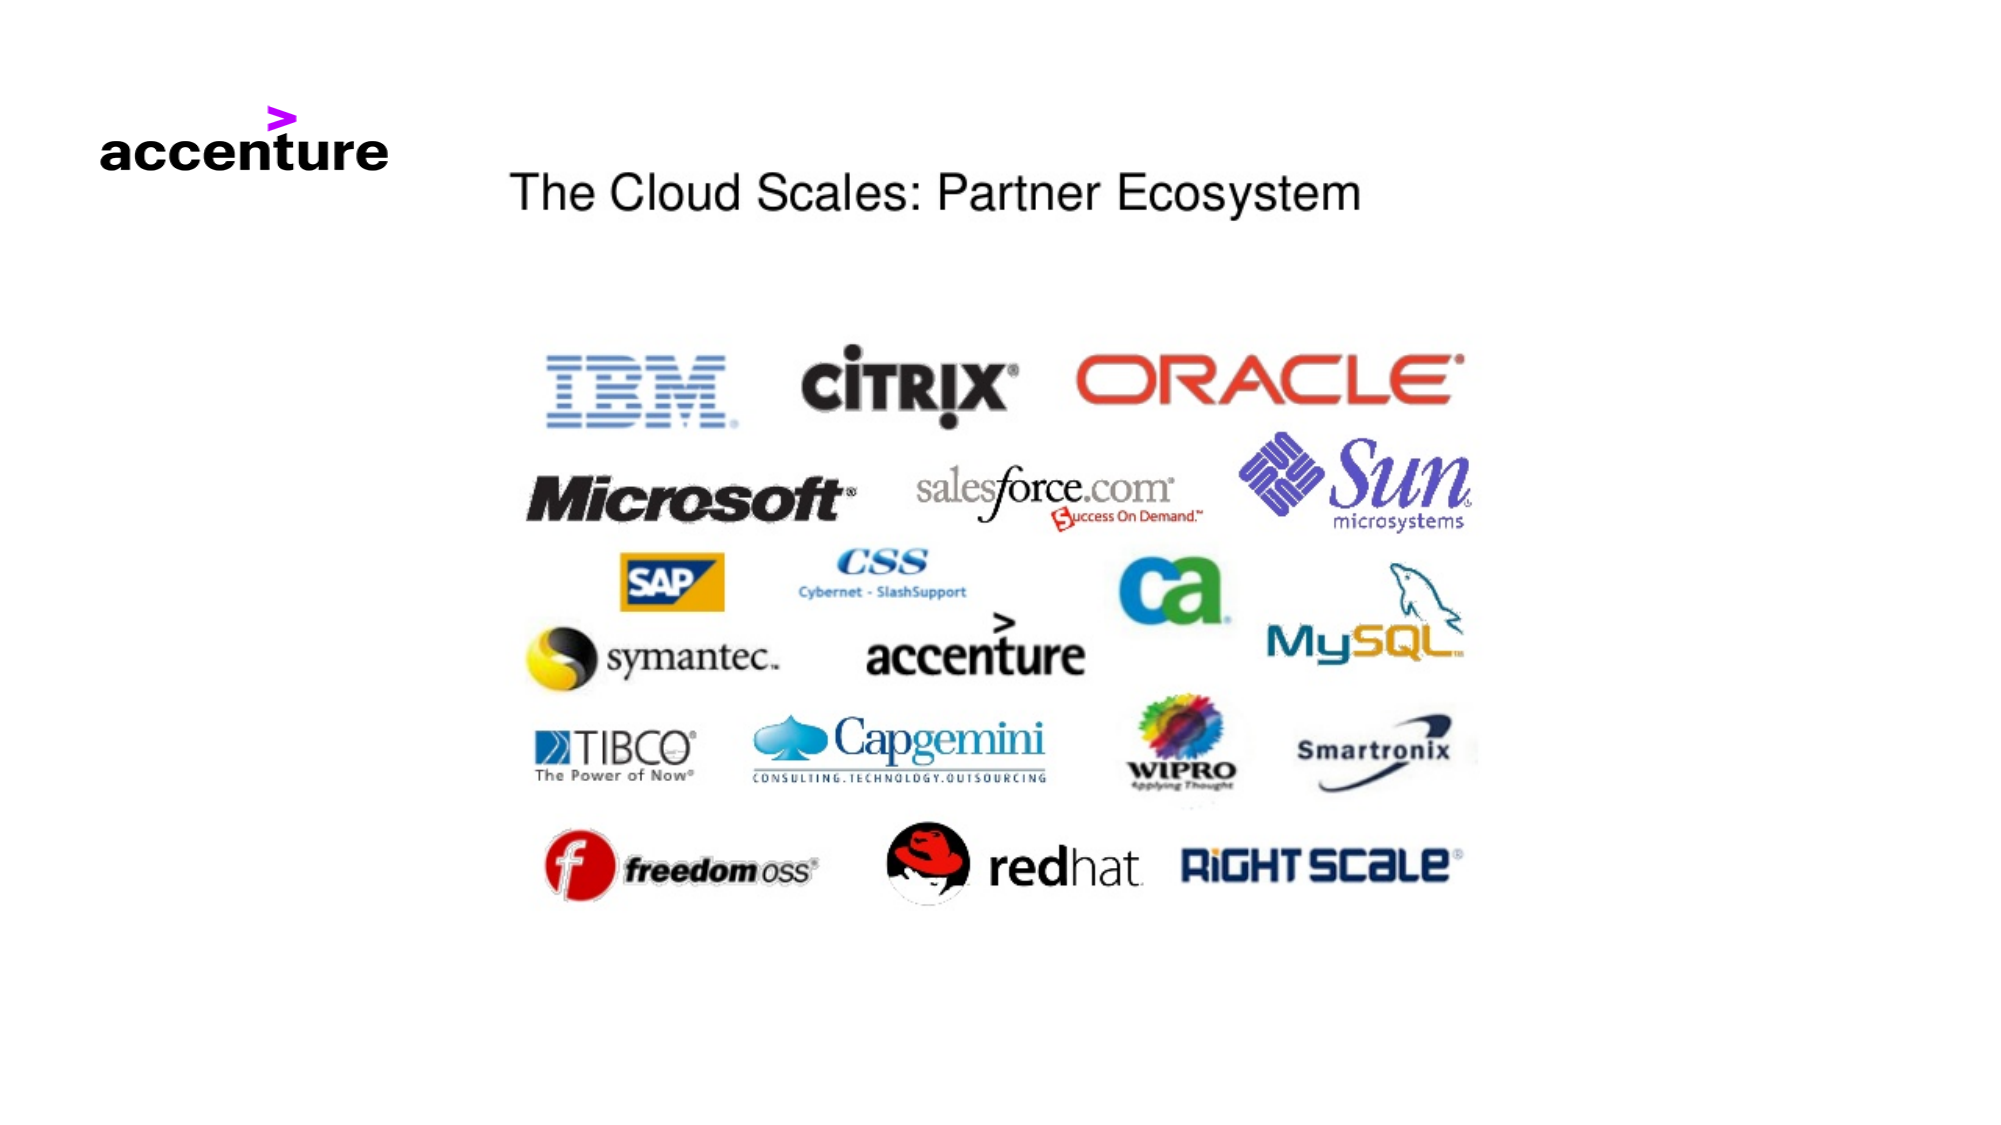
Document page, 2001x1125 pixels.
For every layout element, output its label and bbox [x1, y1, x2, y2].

picture [431, 135, 1569, 989]
picture [100, 105, 388, 171]
